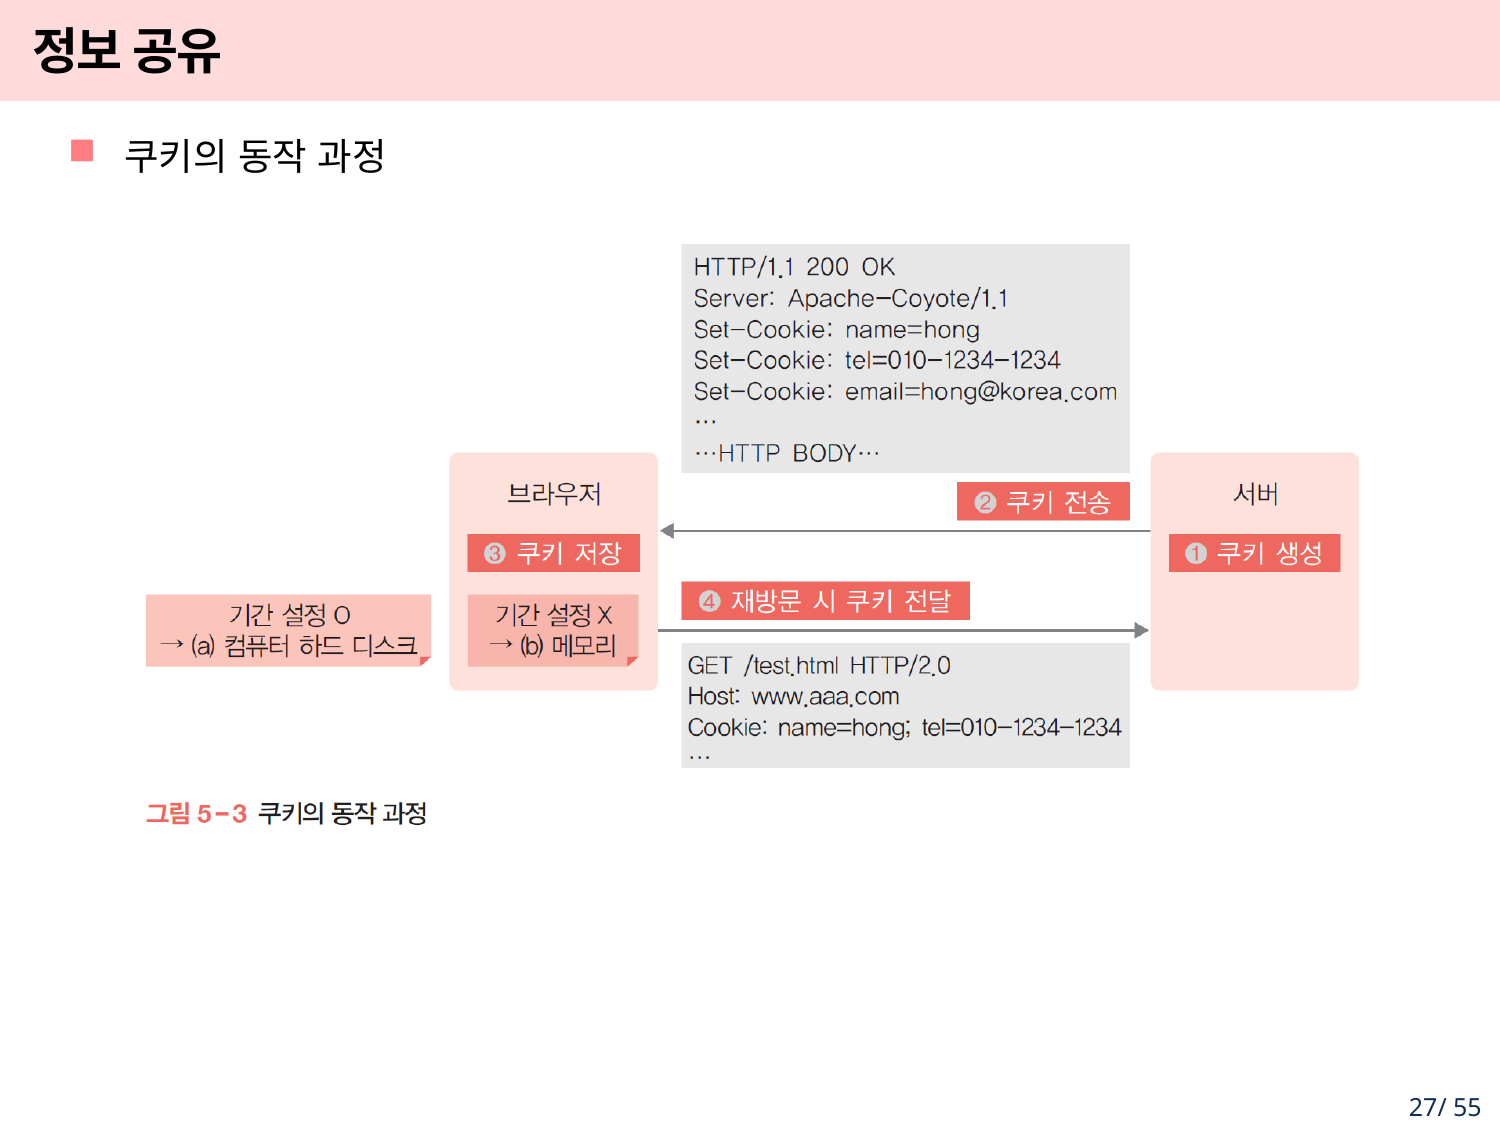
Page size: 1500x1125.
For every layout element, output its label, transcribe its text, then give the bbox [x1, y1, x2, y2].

title 정보 공유 [17, 10, 1295, 89]
list 쿠키의 동작 과정 [53, 125, 1425, 1005]
picture [127, 202, 1373, 831]
